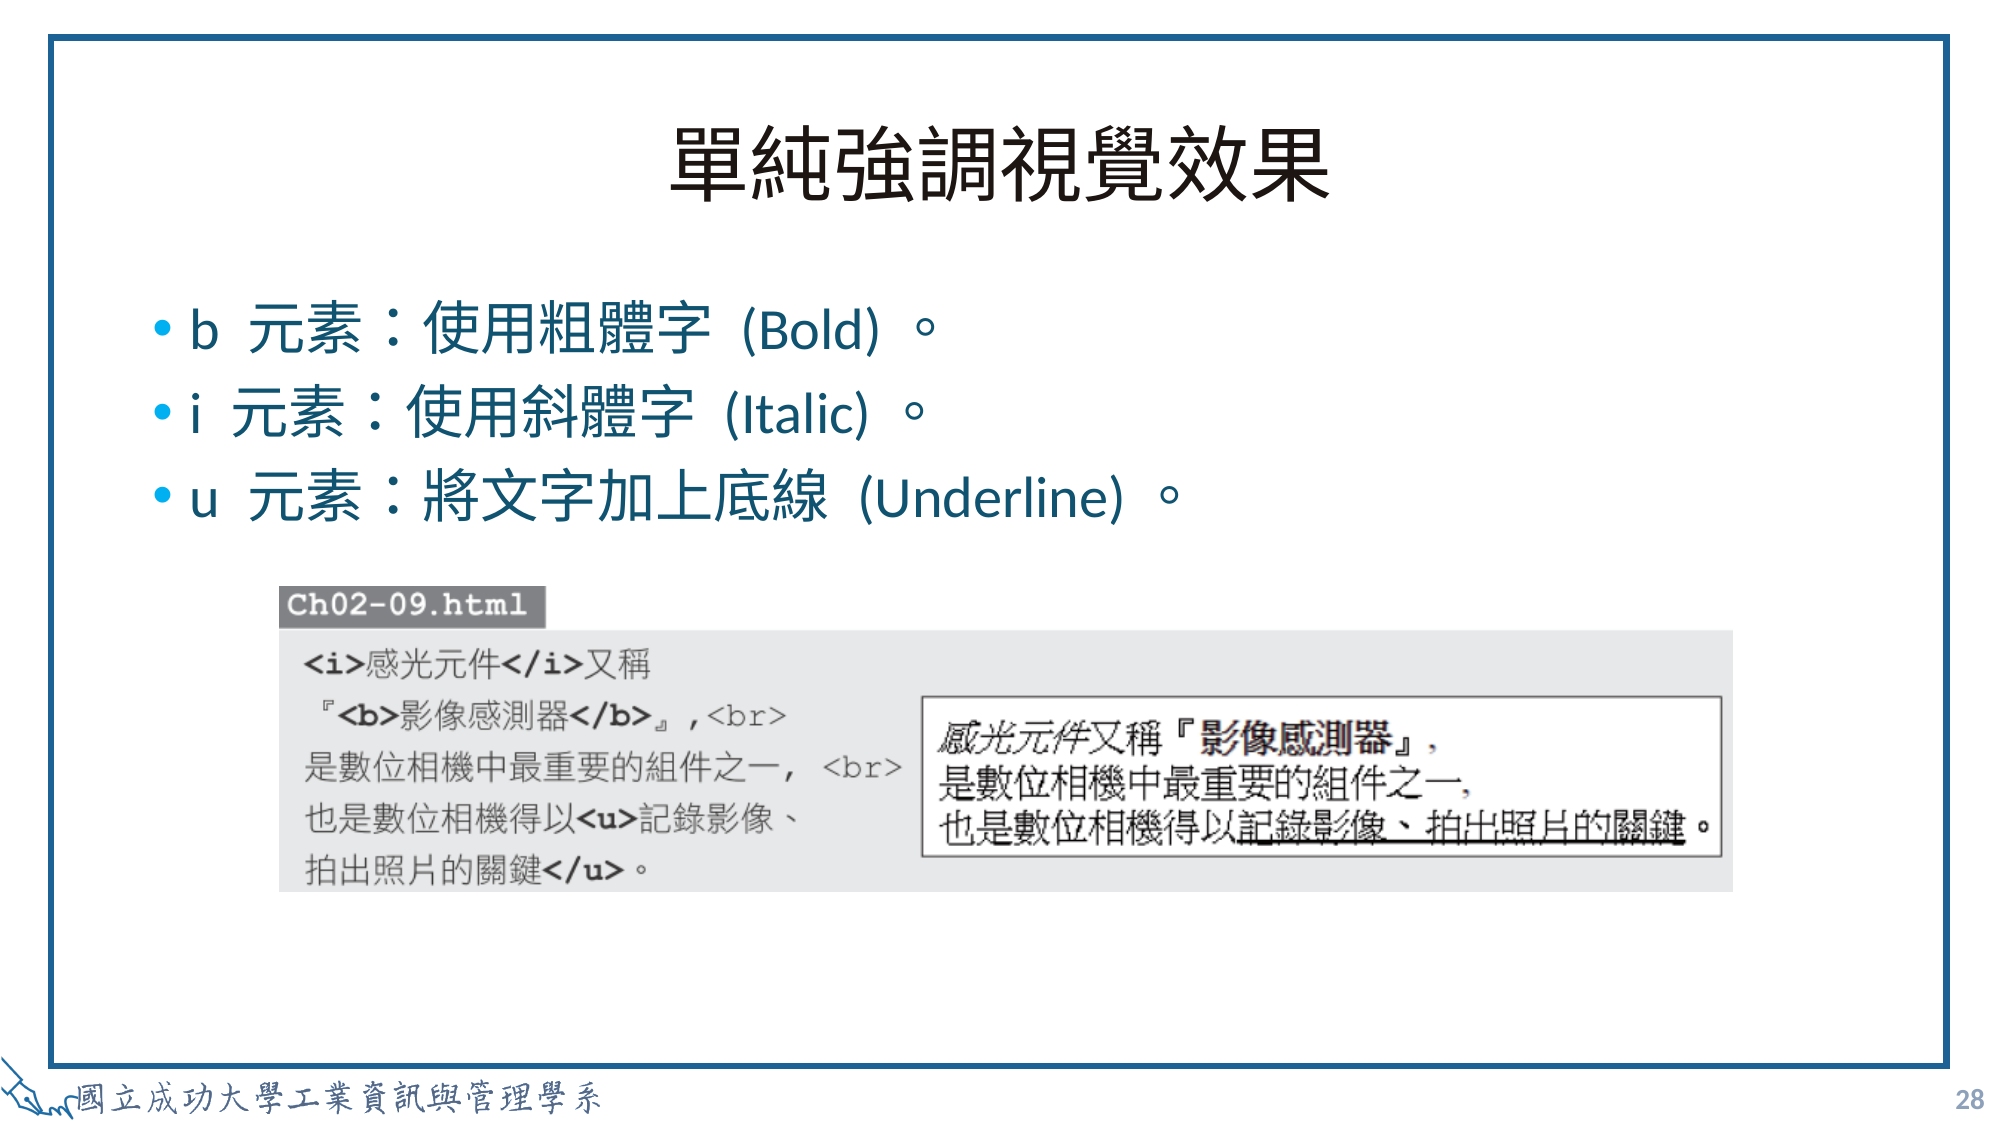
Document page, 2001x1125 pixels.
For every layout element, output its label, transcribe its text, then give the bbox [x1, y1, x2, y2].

list b 元素：使用粗體字 (Bold)。 i 元素：使用斜體字 (Italic)。 u 元素：將文字加上底線 (Underline)。 [137, 291, 1863, 1006]
title 單純強調視覺效果 [137, 59, 1863, 278]
slide_number 28 [1550, 1067, 2000, 1125]
picture [279, 586, 1733, 892]
picture [0, 1049, 80, 1125]
